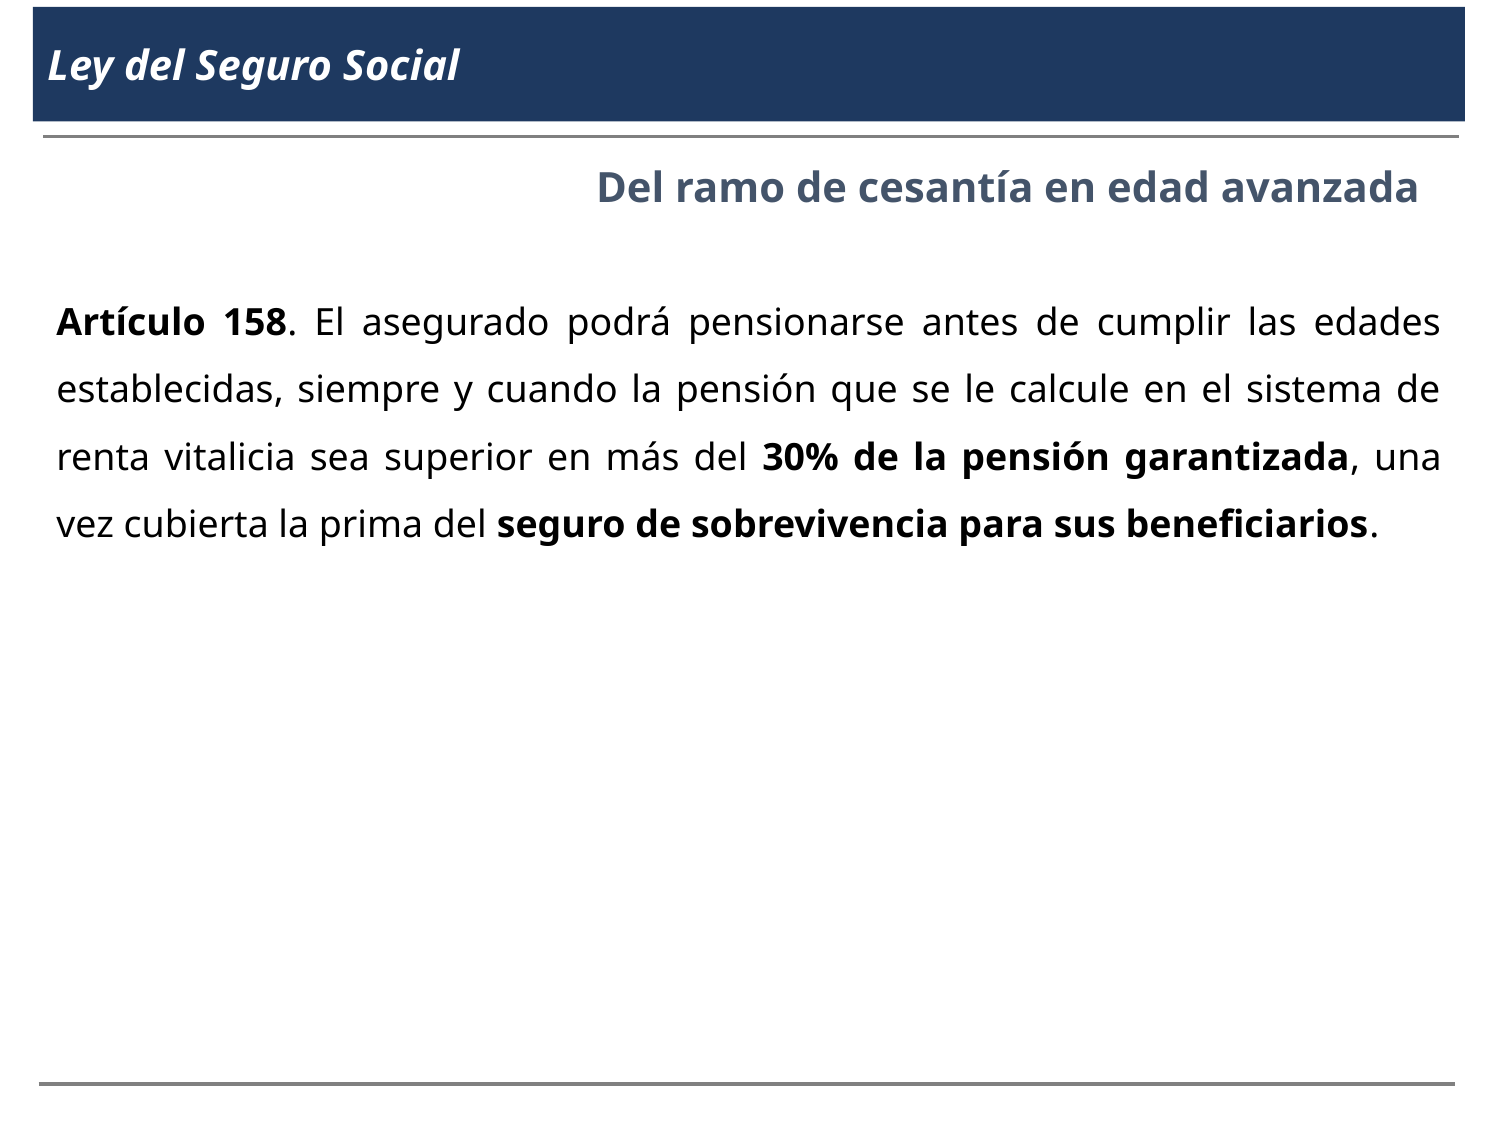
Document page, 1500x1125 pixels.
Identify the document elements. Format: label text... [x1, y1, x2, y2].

text_box Del ramo de cesantía en edad avanzada [122, 153, 1436, 225]
text_box Artículo 158. El asegurado podrá pensionarse antes de cumplir las edades establecidas, siempre y cuando la pensión que se le calcule en el sistema de renta vitalicia sea superior en más del 30% de la pensión garantizada, una vez cubierta la prima del seguro de sobrevivencia para sus beneficiarios. [41, 267, 1457, 1081]
text_box Ley del Seguro Social [32, 6, 1465, 122]
